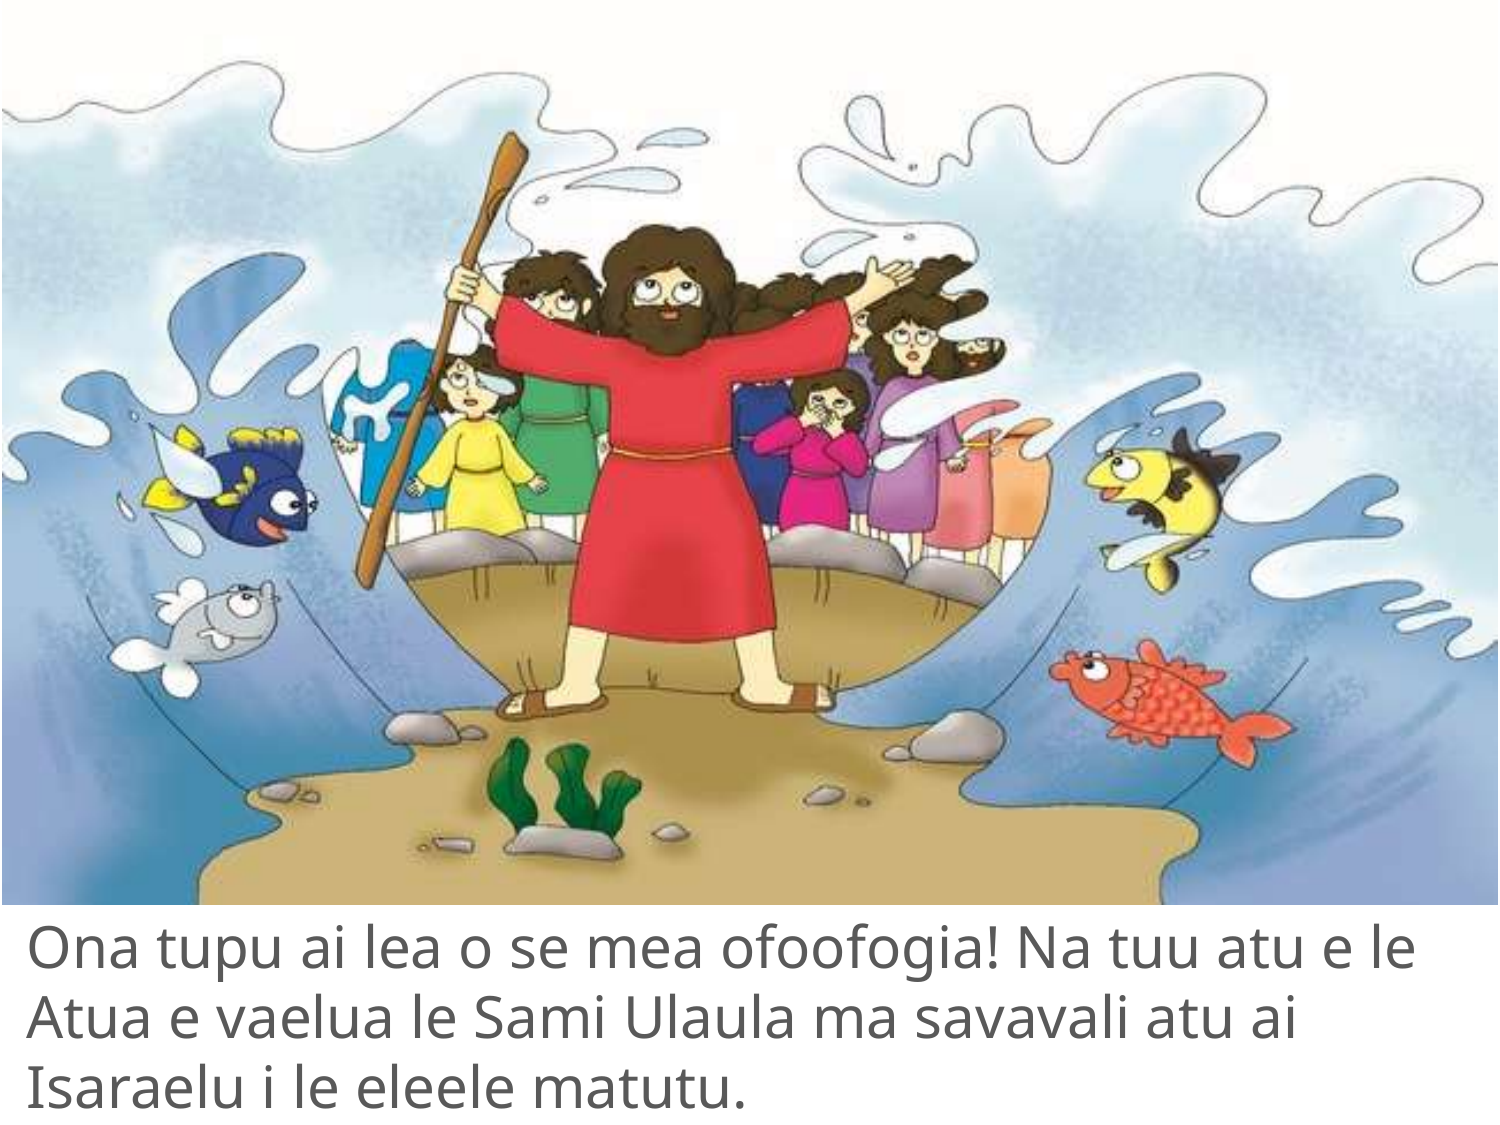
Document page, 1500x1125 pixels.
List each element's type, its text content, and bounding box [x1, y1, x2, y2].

picture [2, 0, 1498, 906]
text_box Ona tupu ai lea o se mea ofoofogia! Na tuu atu e le Atua e vaelua le Sami Ulaula ma savavali atu ai Isaraelu i le eleele matutu. [11, 913, 1498, 1125]
